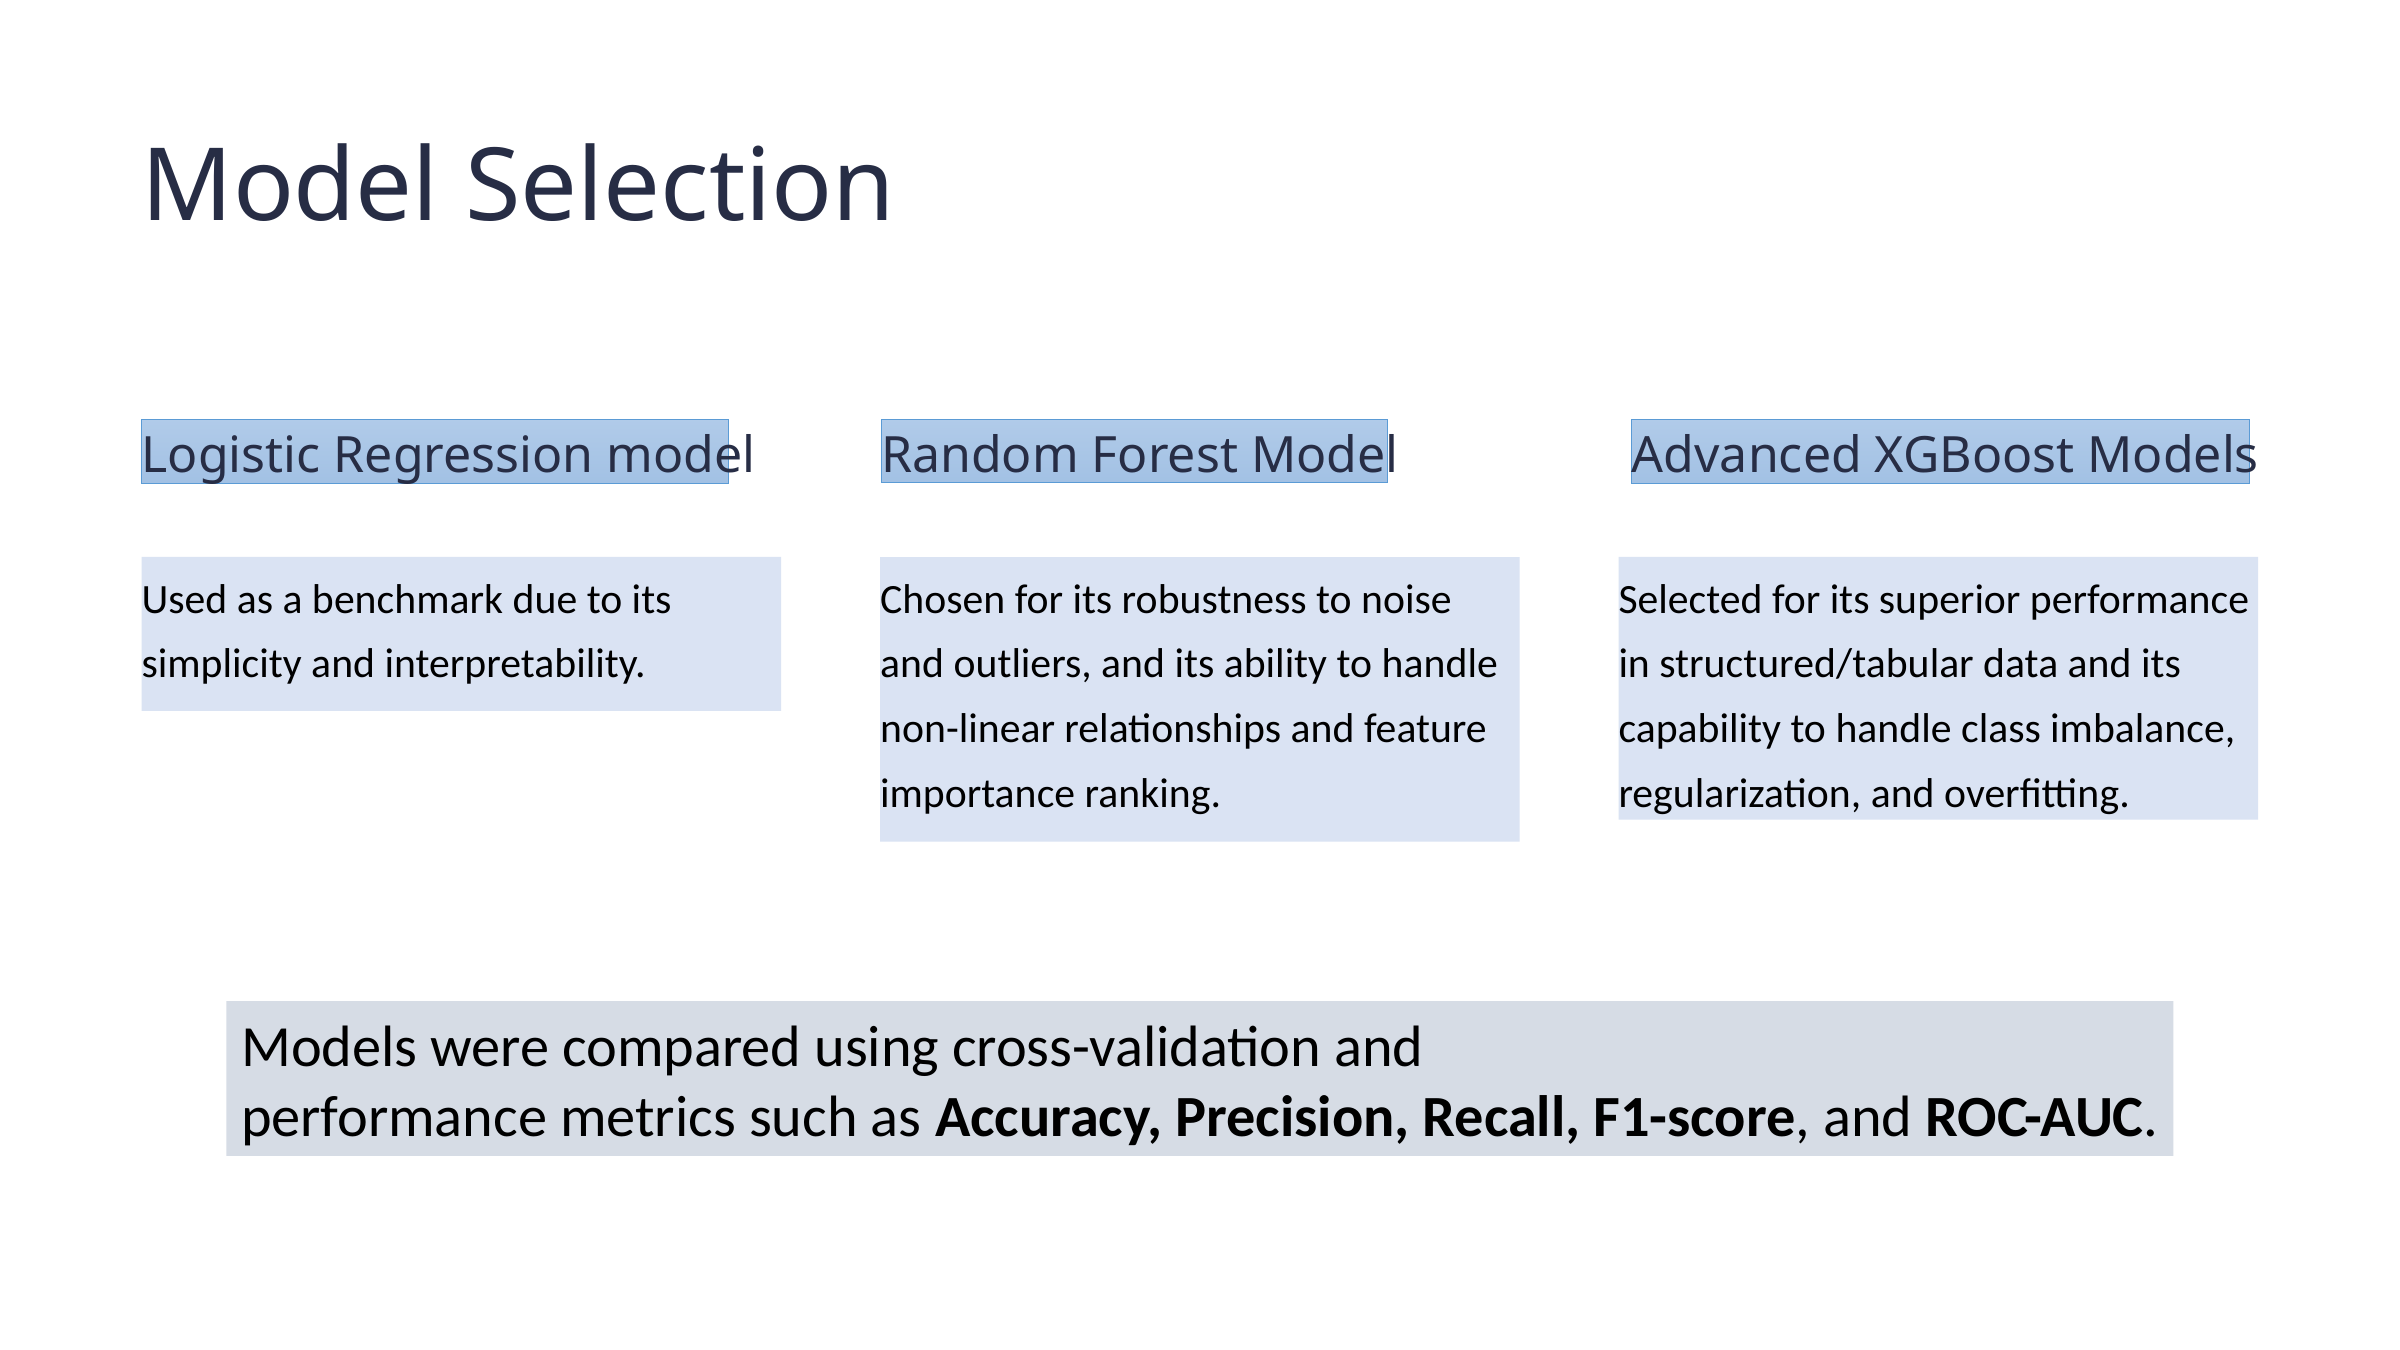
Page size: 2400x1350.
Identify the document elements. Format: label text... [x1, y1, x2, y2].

text_box Selected for its superior performance in structured/tabular data and its capability to handle class imbalance, regularization, and overfitting. [1618, 556, 2259, 820]
text_box Random Forest Model [881, 419, 1388, 483]
text_box Advanced XGBoost Models [1631, 419, 2250, 484]
text_box Logistic Regression model [141, 419, 729, 484]
text_box Used as a benchmark due to its simplicity and interpretability. [141, 556, 782, 711]
text_box Model Selection [141, 114, 1155, 241]
text_box Models were compared using cross-validation and performance metrics such as Accuracy, Precision, Recall, F1-score, and ROC-AUC. [226, 1001, 2174, 1156]
text_box Chosen for its robustness to noise and outliers, and its ability to handle non-linear relationships and feature importance ranking. [880, 557, 1520, 842]
